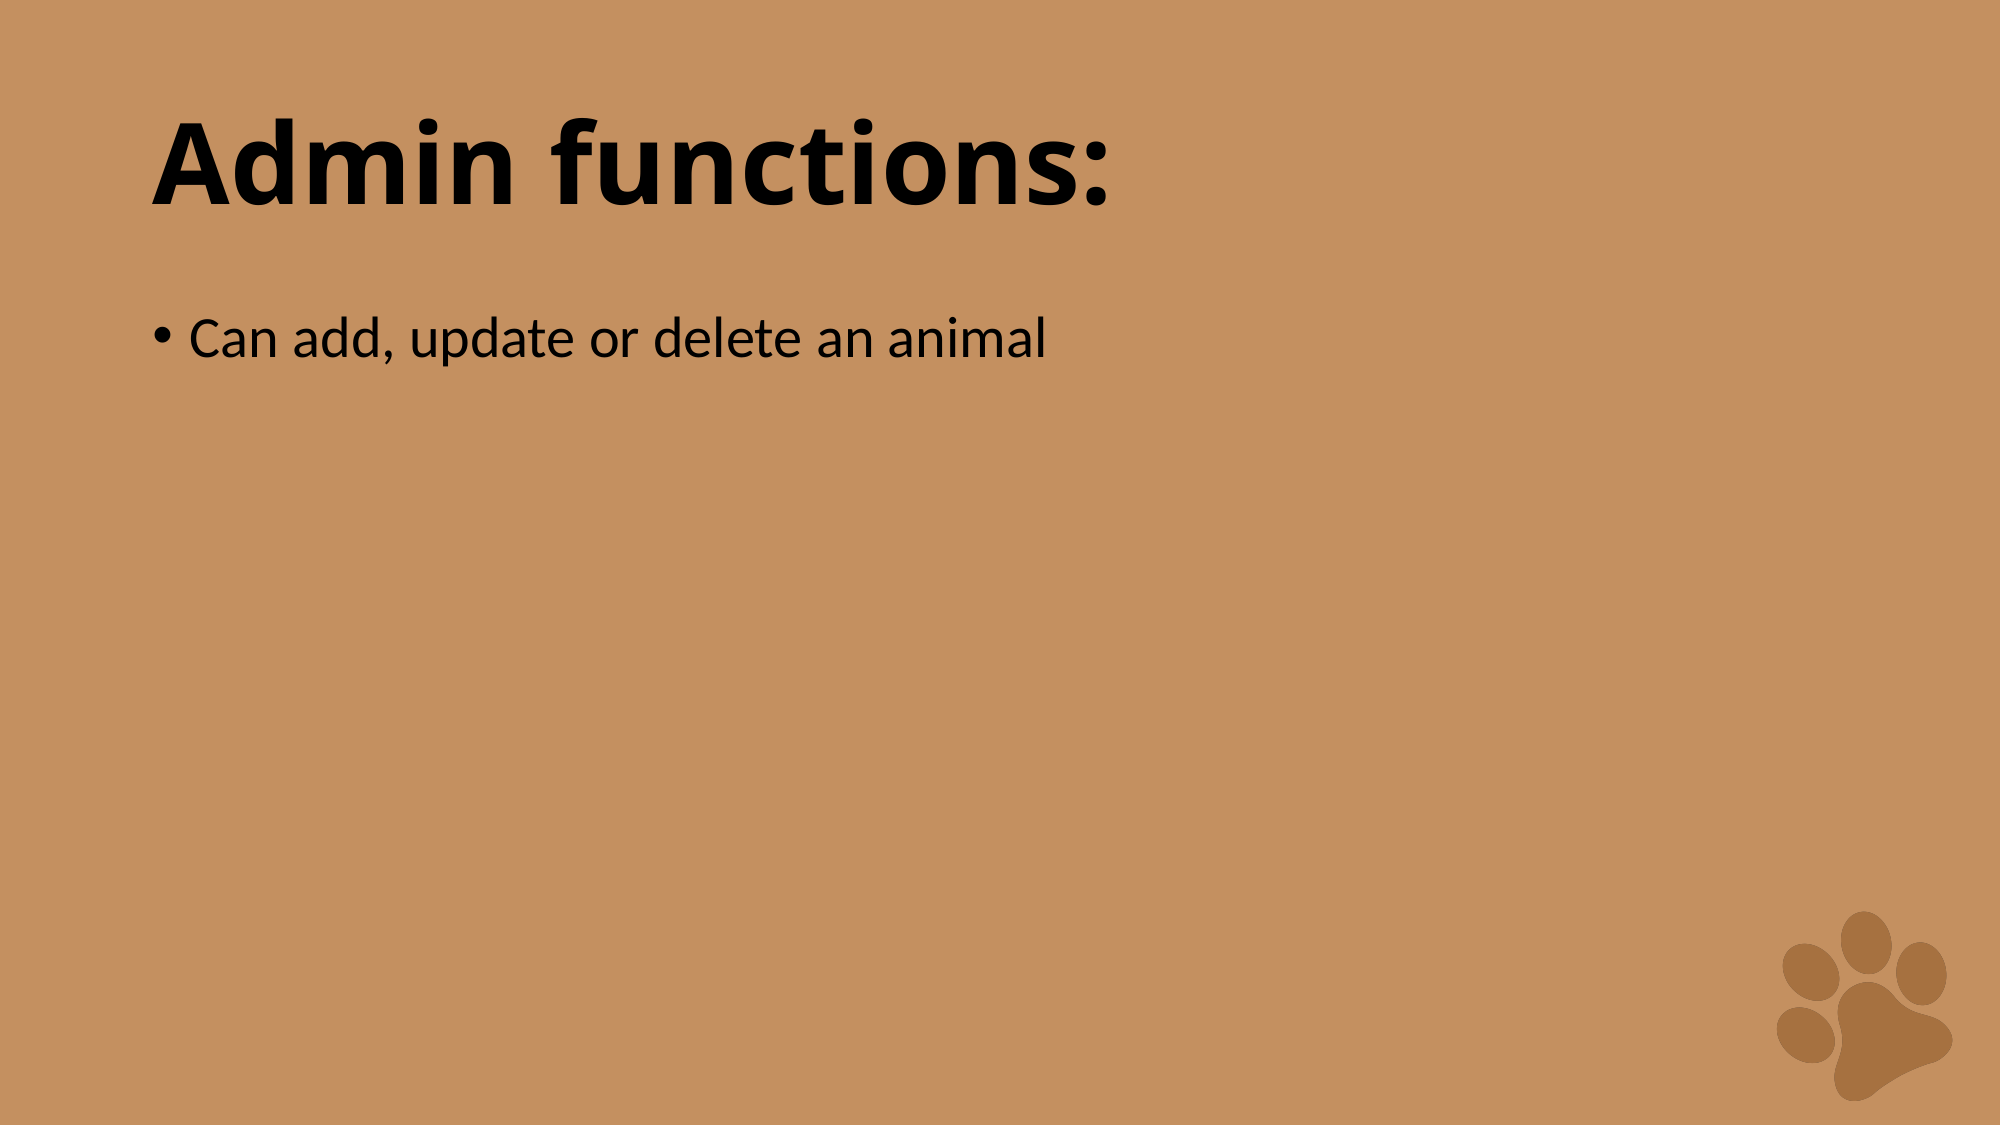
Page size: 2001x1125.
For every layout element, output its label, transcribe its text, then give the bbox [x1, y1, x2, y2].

list Can add, update or delete an animal [137, 299, 1863, 1014]
title Admin functions: [137, 59, 1863, 278]
picture [1766, 882, 1987, 1125]
